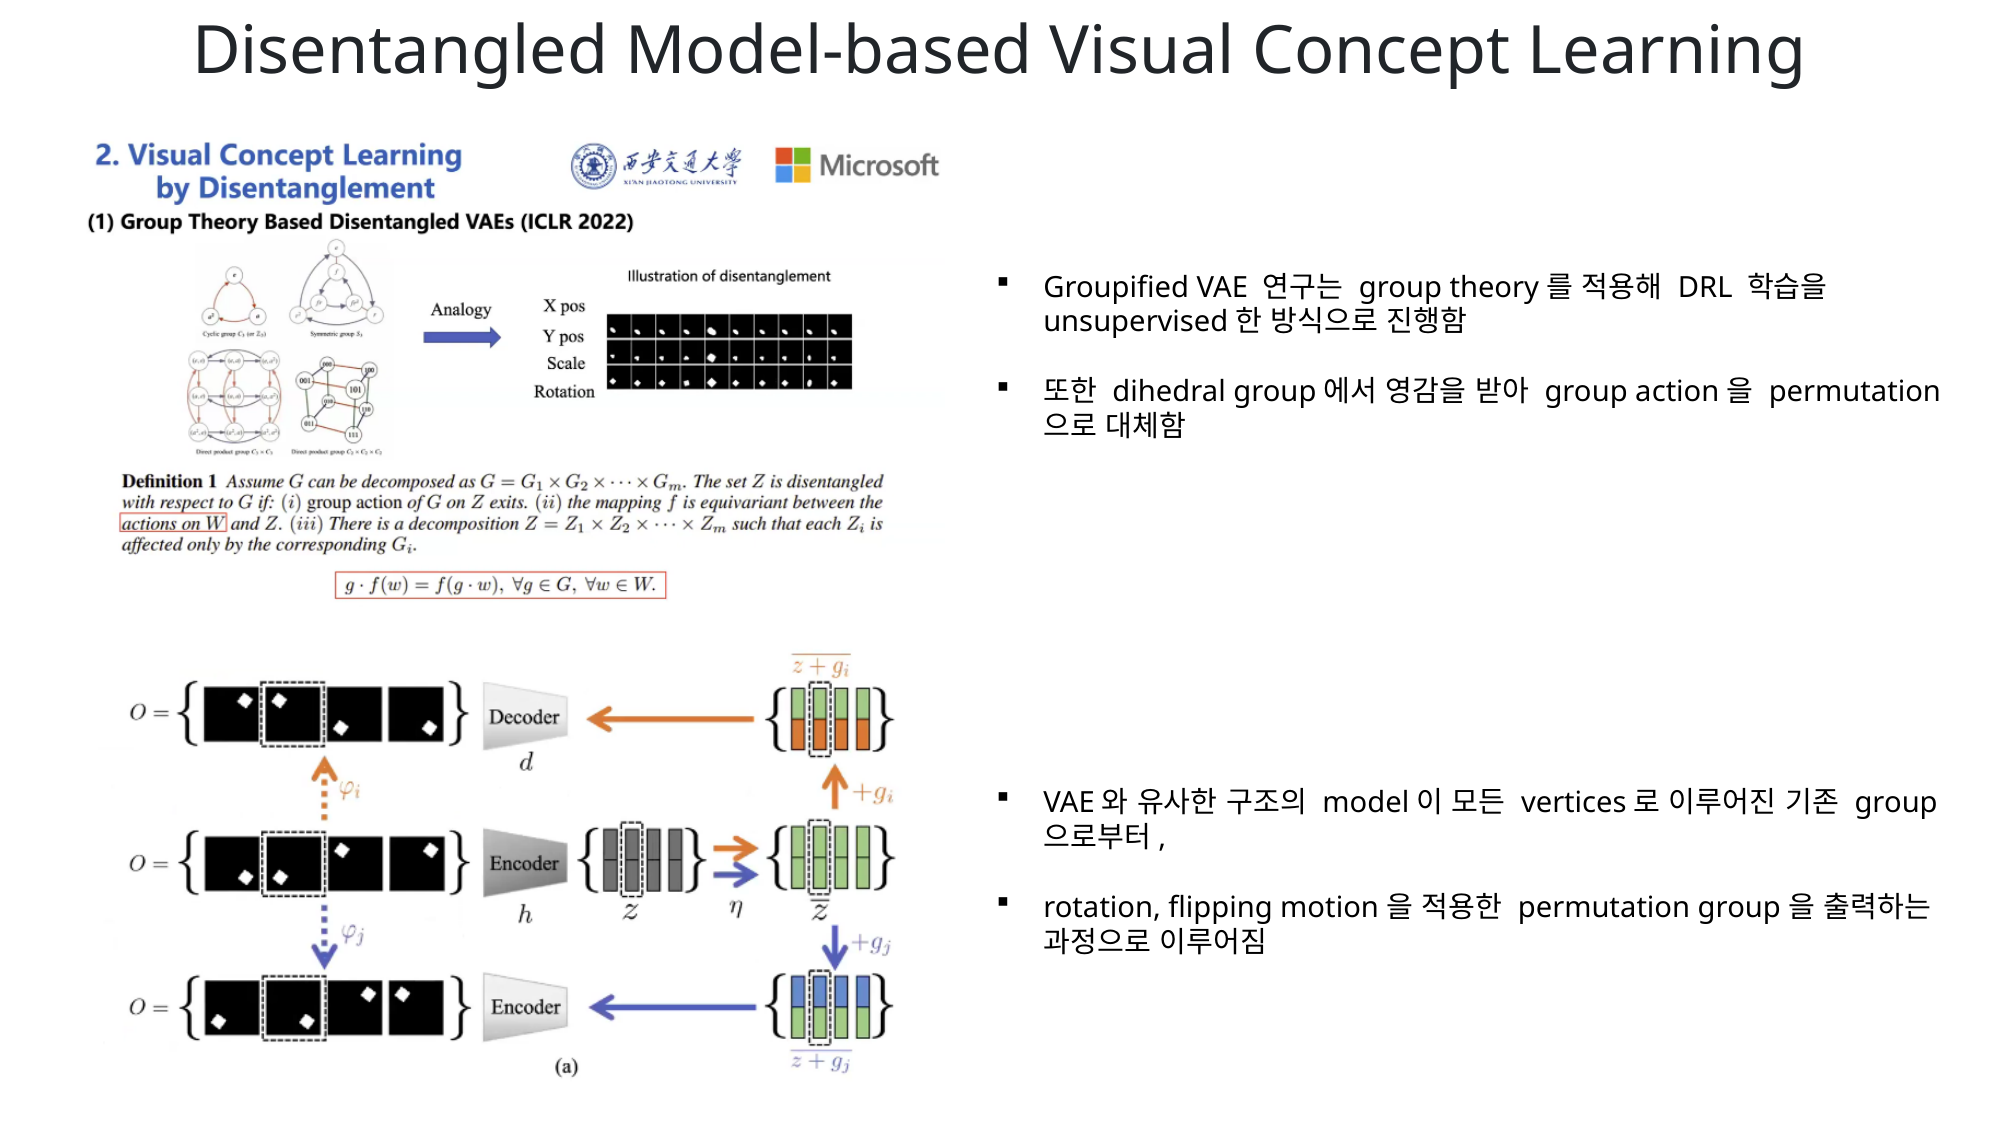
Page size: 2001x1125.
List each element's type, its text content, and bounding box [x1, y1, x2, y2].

text_box Disentangled Model-based Visual Concept Learning [0, 0, 2000, 95]
picture [79, 136, 945, 612]
text_box VAE와 유사한 구조의 model이 모든 vertices로 이루어진 기존 group으로부터, rotation, flipping motion을 적용한 permutation group을 출력하는 과정으로 이루어짐 [981, 775, 2000, 966]
text_box Groupified VAE 연구는 group theory를 적용해 DRL 학습을 unsupervised한 방식으로 진행함 또한 dihedral group에서 영감을 받아 group action을 permutation으로 대체함 [981, 260, 2000, 450]
picture [98, 647, 945, 1093]
